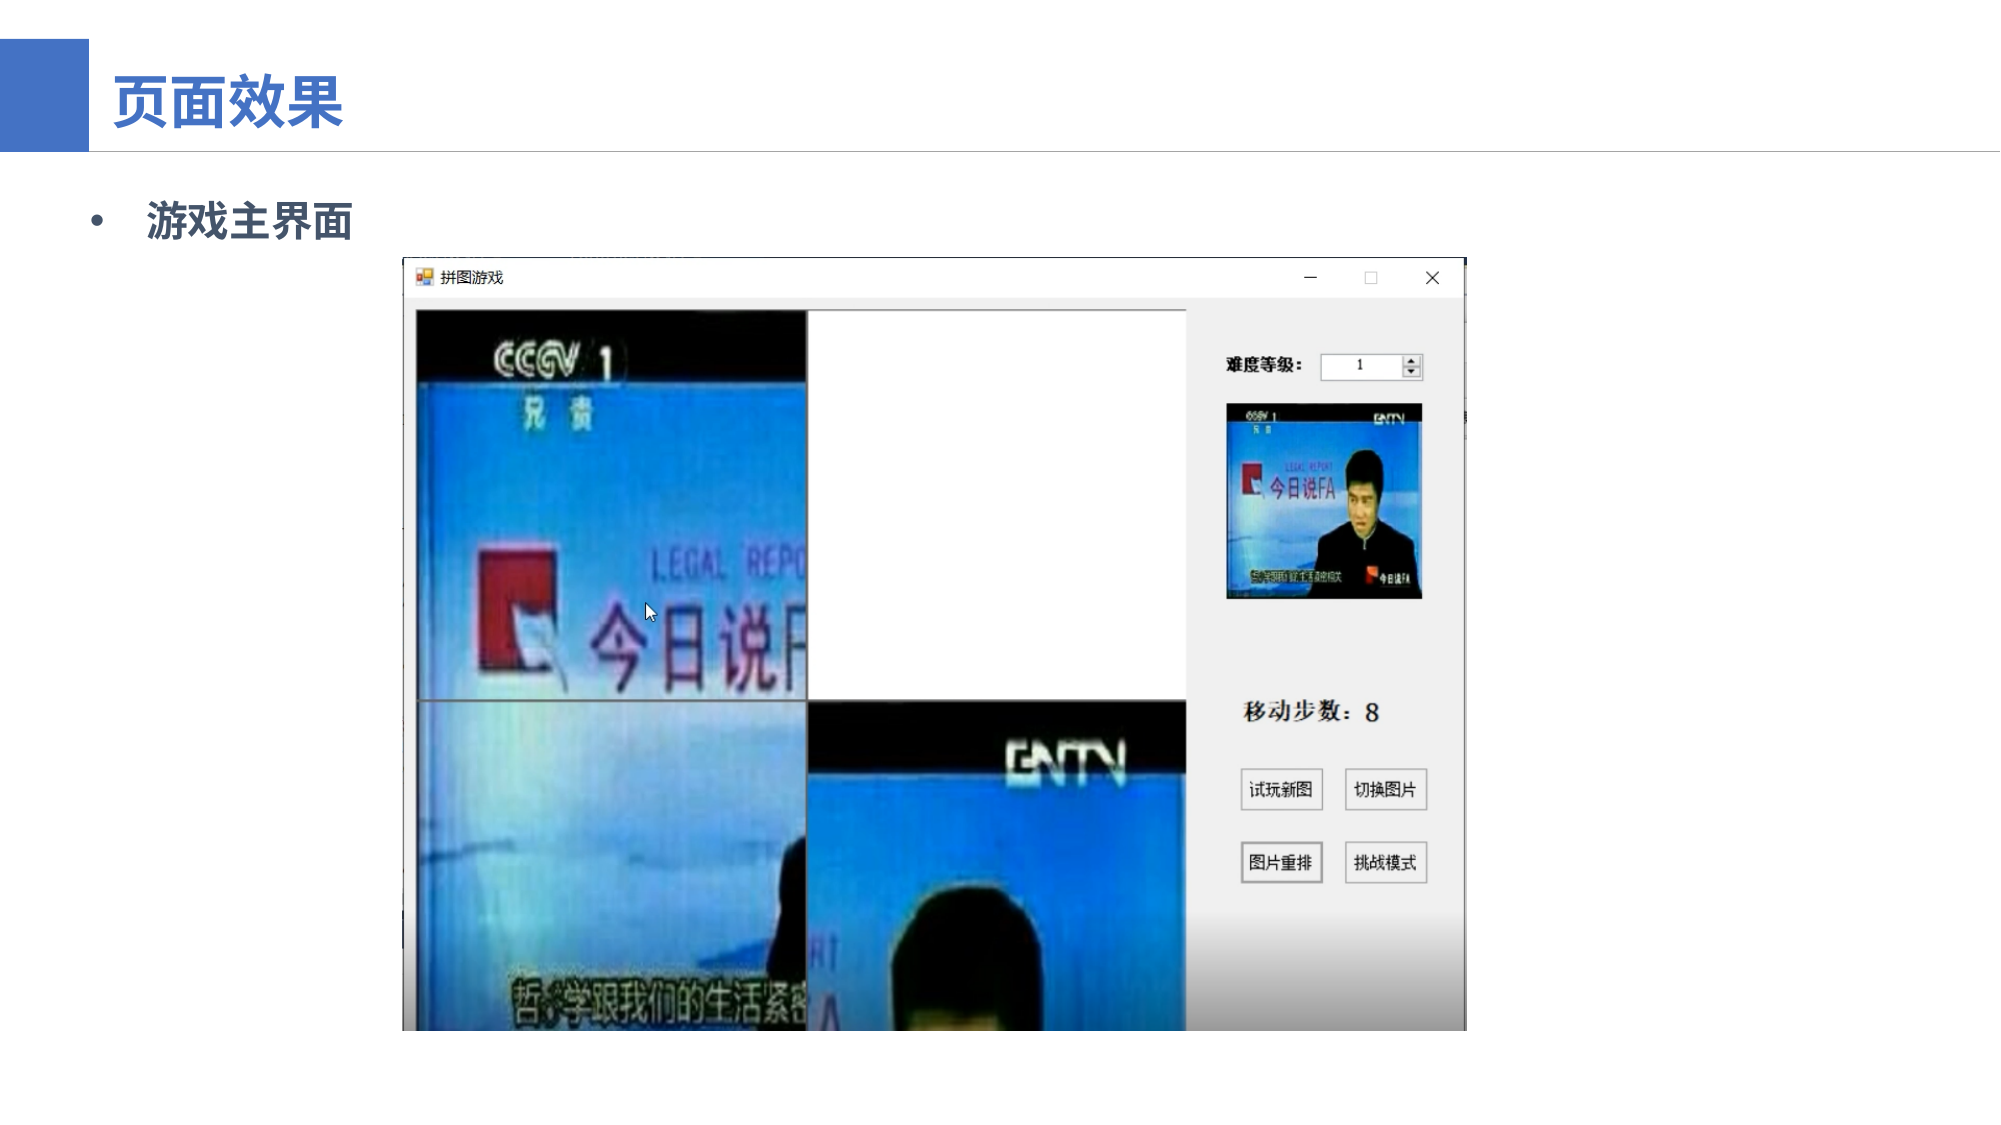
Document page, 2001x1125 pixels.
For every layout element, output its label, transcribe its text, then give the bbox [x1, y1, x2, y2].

list 页面效果 [96, 57, 880, 144]
text_box 游戏主界面 [75, 187, 1794, 353]
picture [402, 257, 1467, 1031]
